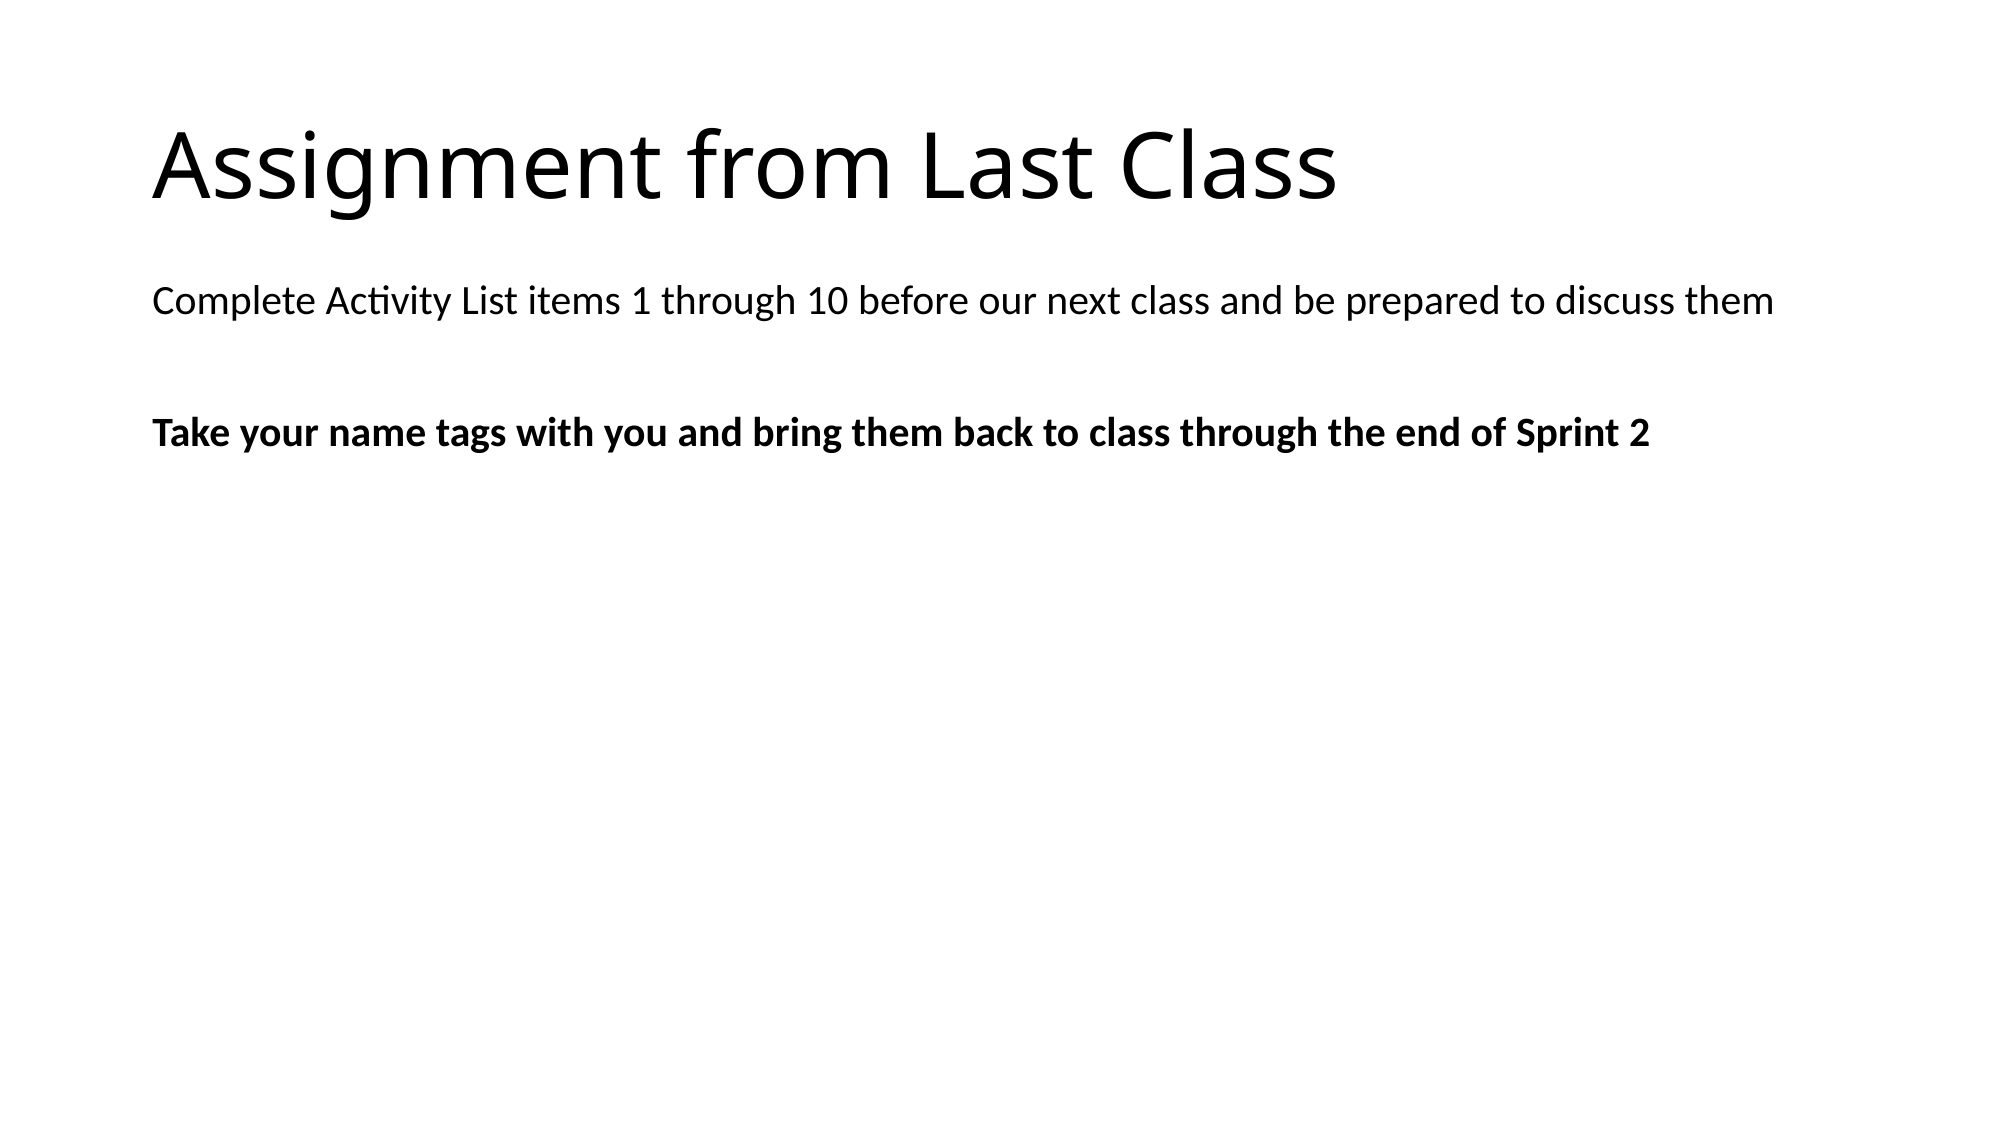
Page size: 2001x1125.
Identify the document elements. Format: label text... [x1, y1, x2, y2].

title Assignment from Last Class [137, 59, 1863, 271]
list Complete Activity List items 1 through 10 before our next class and be prepared to discuss them Take your name tags with you and bring them back to class through the end of Sprint 2 [137, 271, 1863, 1014]
